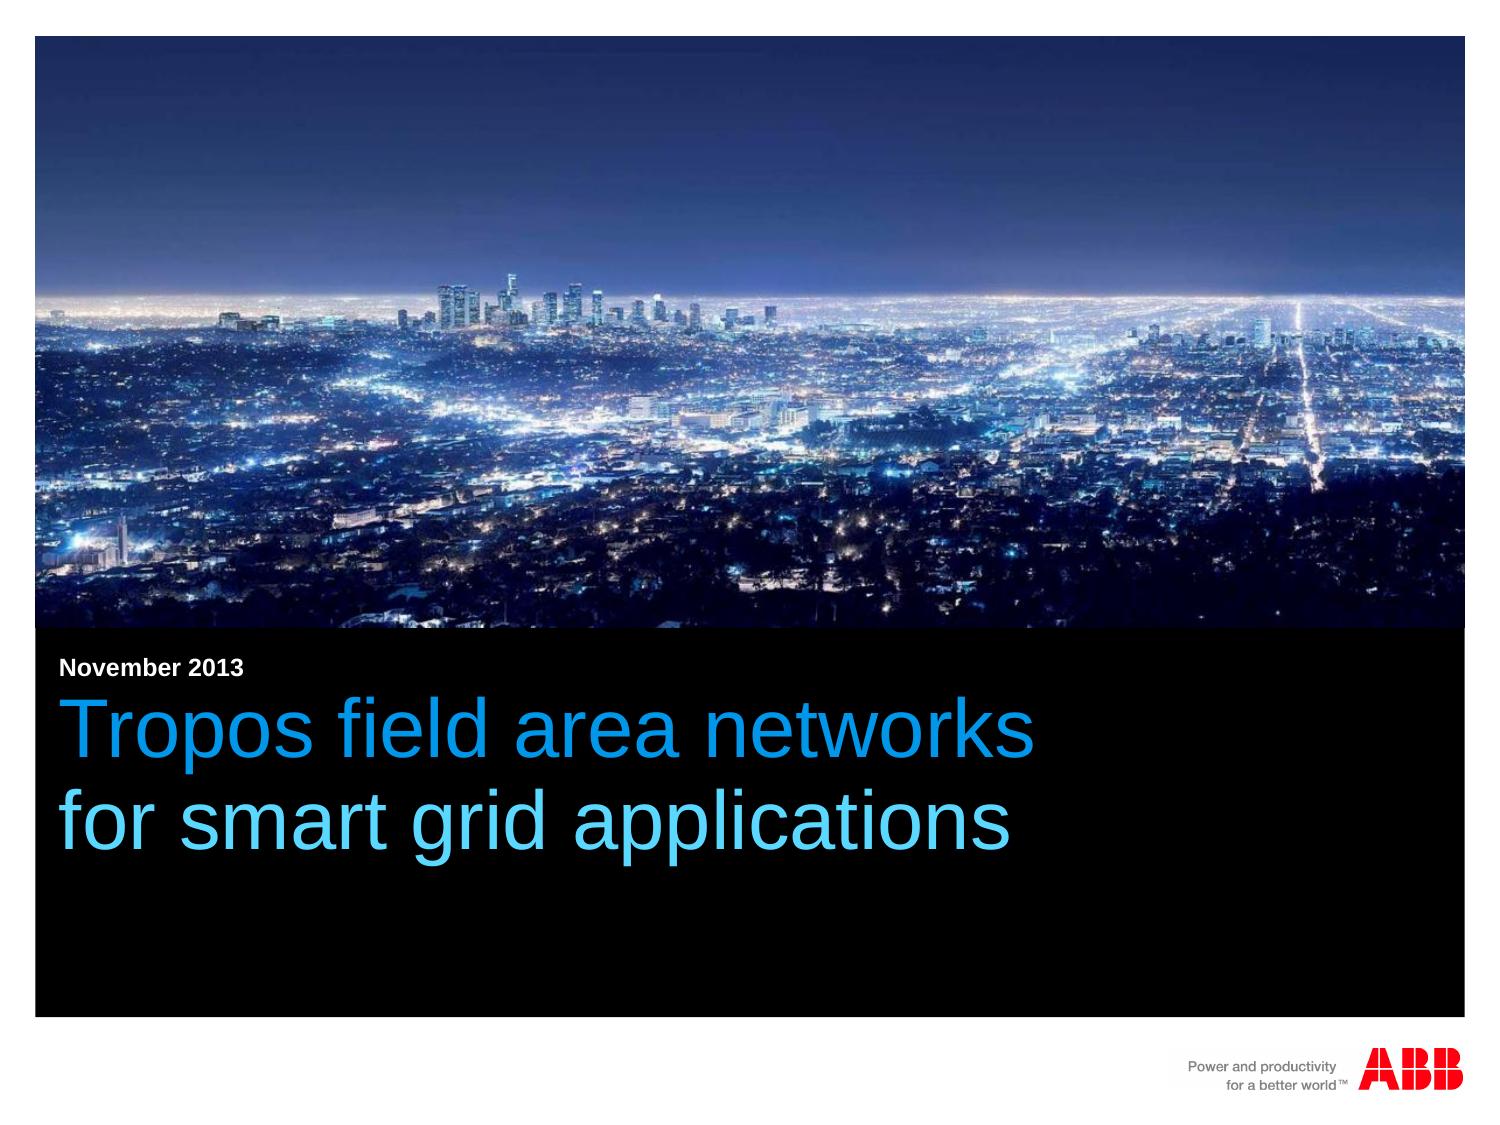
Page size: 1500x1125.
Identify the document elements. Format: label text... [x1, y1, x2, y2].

title Tropos field area networks [35, 687, 1465, 777]
picture [35, 36, 1465, 628]
picture [1168, 1048, 1463, 1090]
list November 2013 [35, 651, 1465, 687]
subtitle for smart grid applications [35, 777, 1465, 1018]
